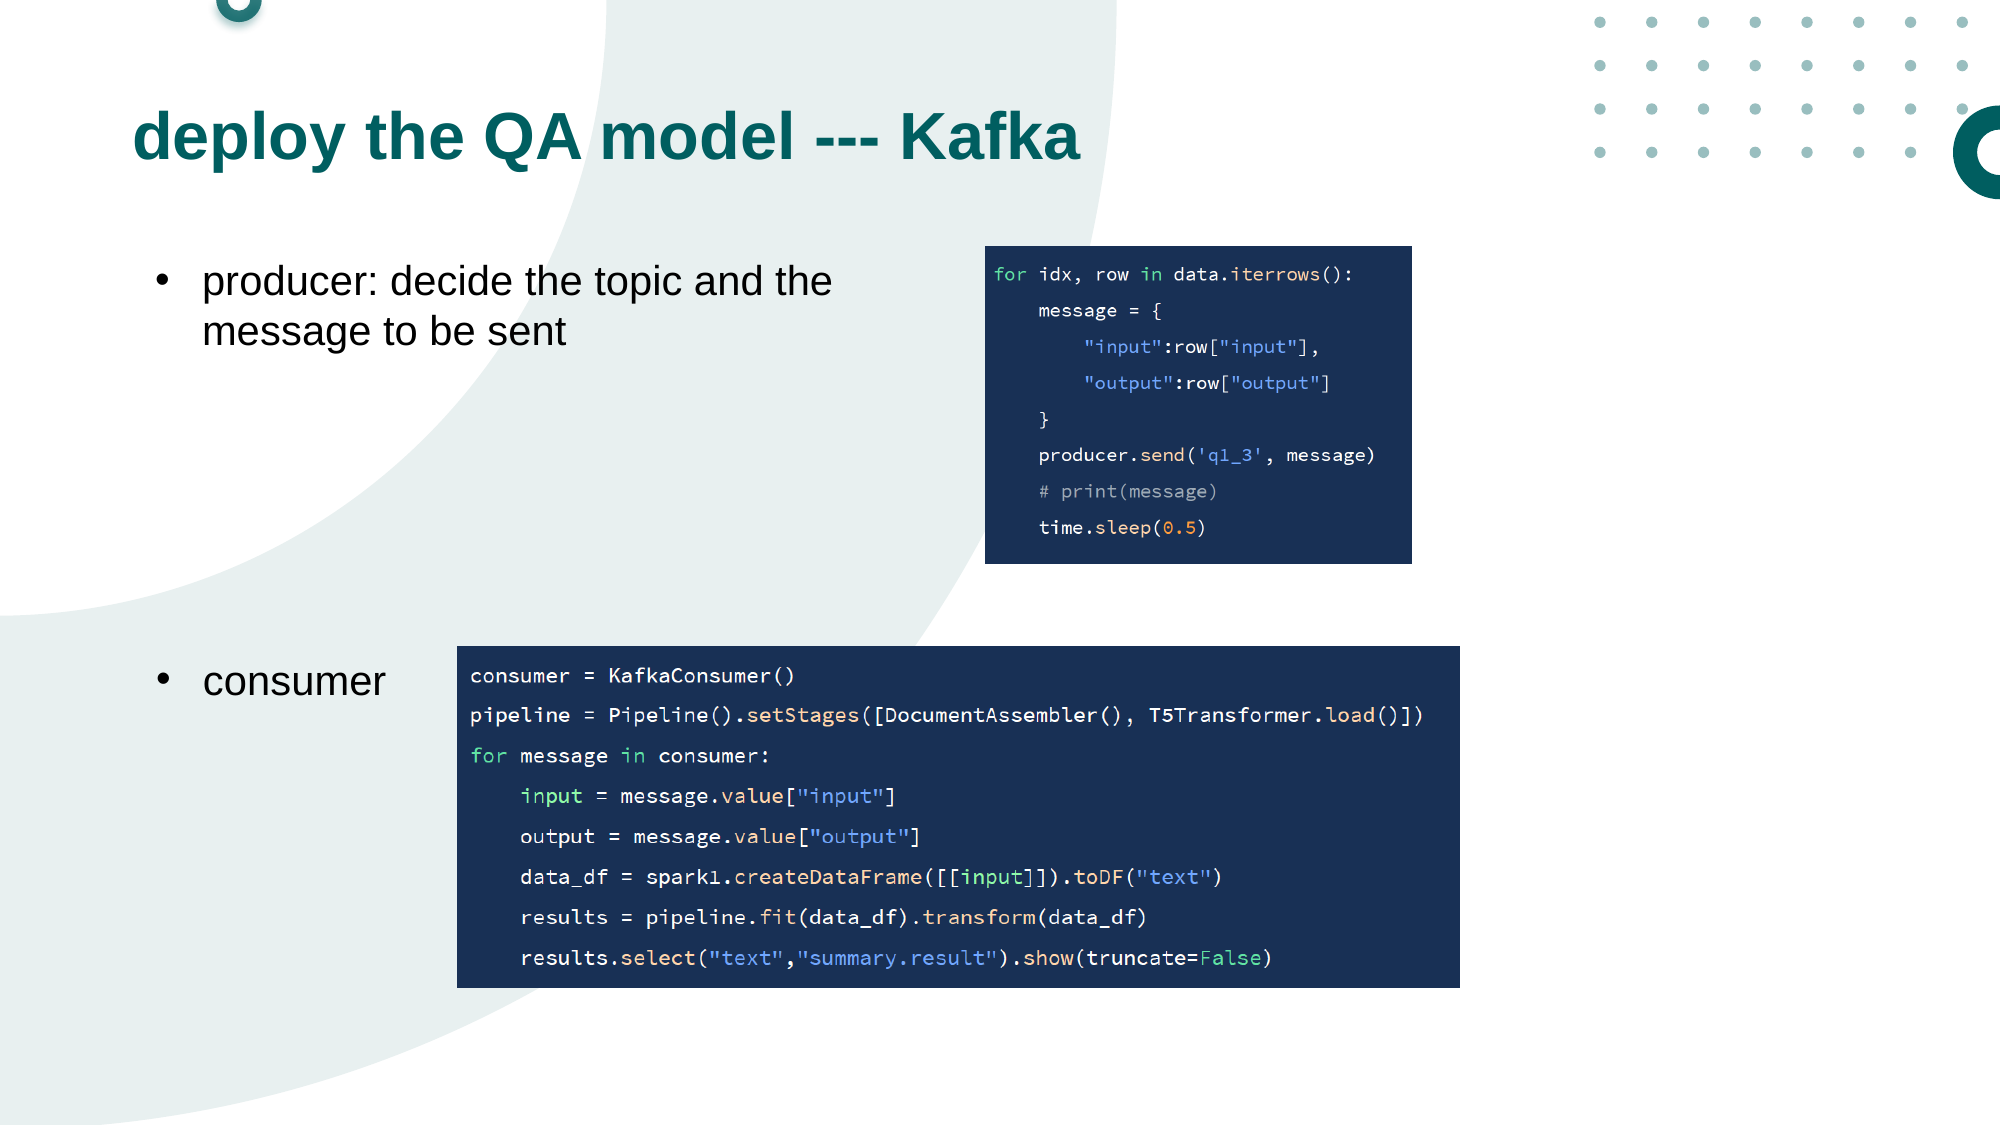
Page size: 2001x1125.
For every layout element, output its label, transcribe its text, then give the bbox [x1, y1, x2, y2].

picture [985, 246, 1412, 564]
picture [457, 646, 1460, 988]
list deploy the QA model --- Kafka [117, 94, 1317, 748]
text_box producer: decide the topic and the message to be sent [140, 246, 985, 362]
text_box consumer [141, 646, 402, 712]
